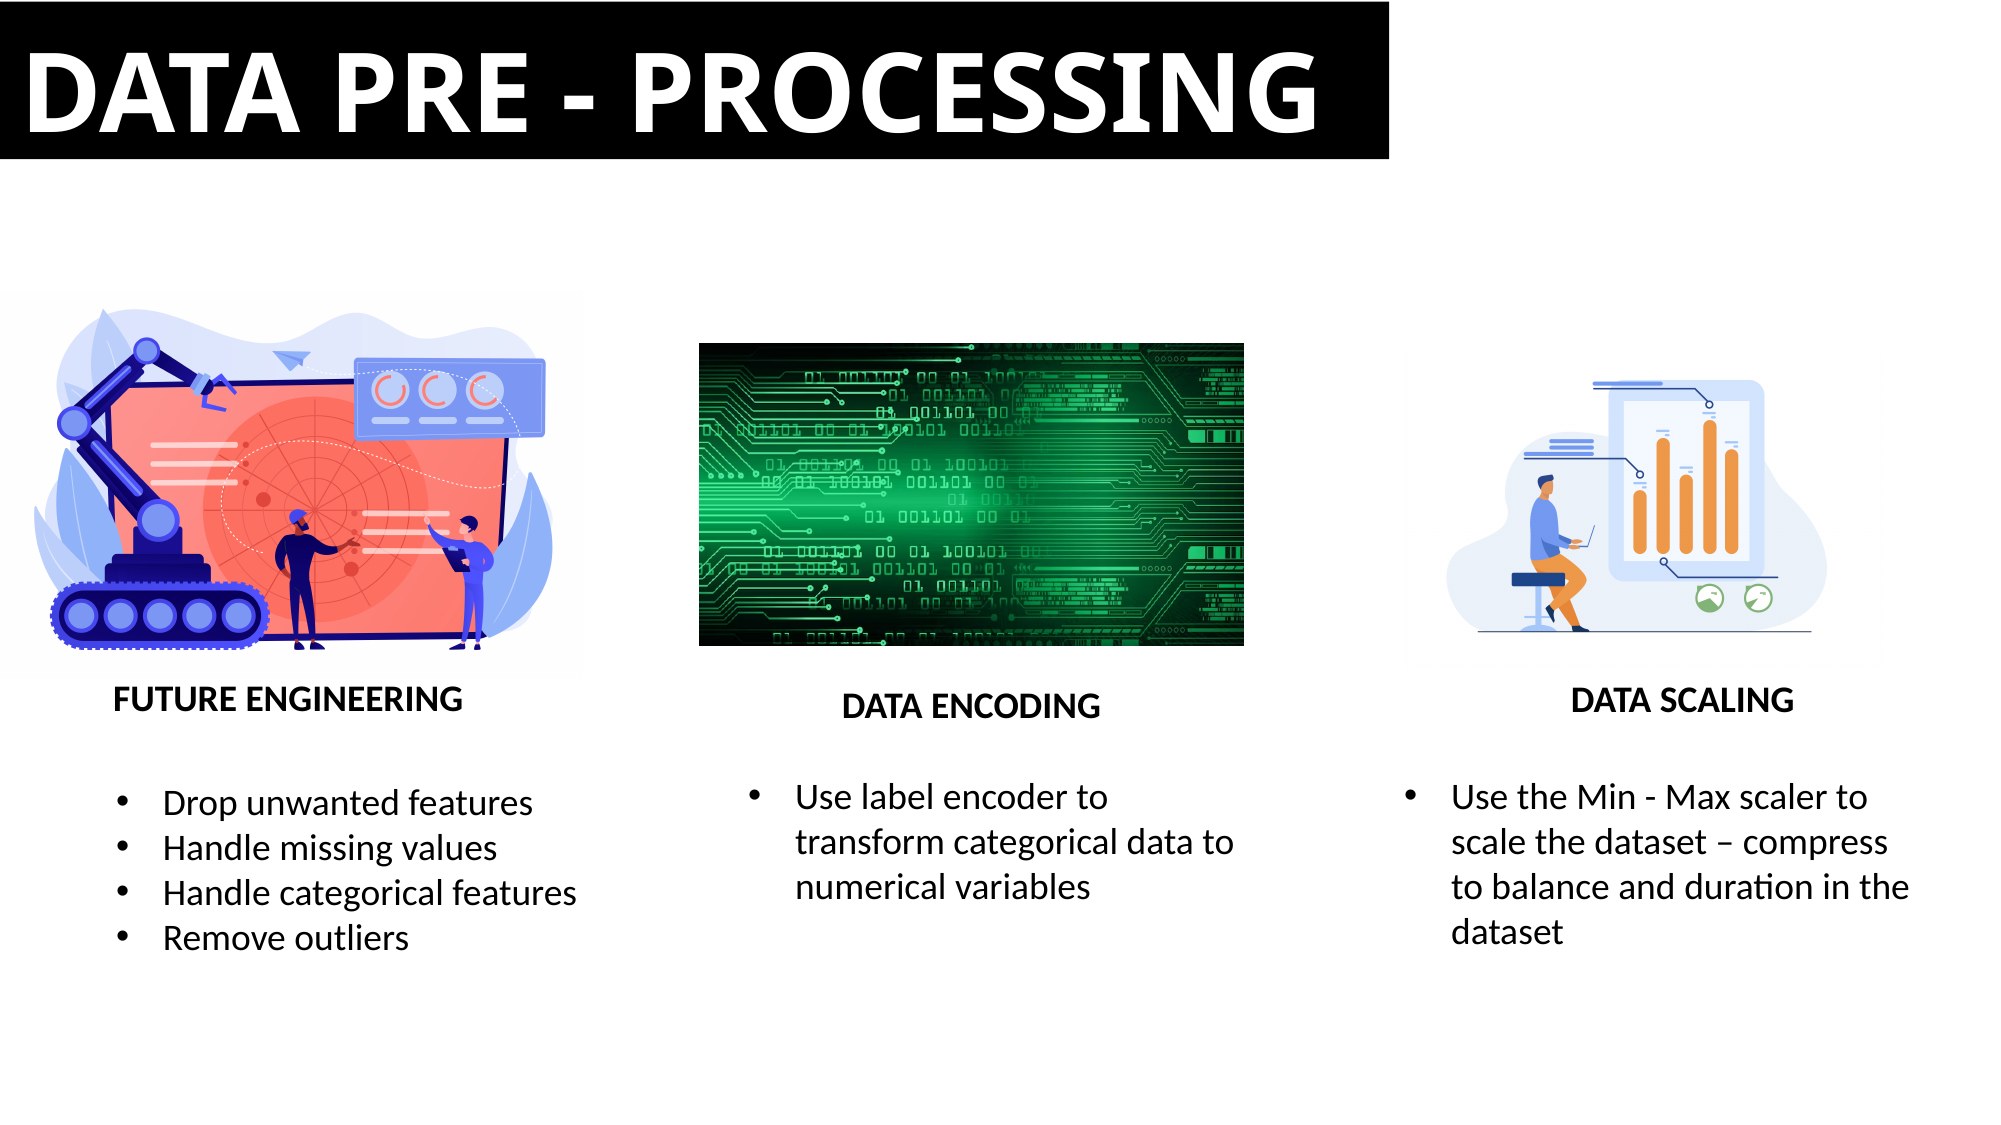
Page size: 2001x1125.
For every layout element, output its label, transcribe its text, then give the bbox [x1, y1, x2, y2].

text_box DATA PRE - PROCESSING [0, 1, 1390, 160]
text_box Use the Min - Max scaler to scale the dataset – compress to balance and duration in the dataset [1389, 765, 1927, 960]
text_box DATA ENCODING [703, 674, 1240, 734]
text_box FUTURE ENGINEERING [19, 680, 557, 727]
text_box DATA SCALING [1414, 667, 1952, 728]
picture [699, 343, 1244, 646]
text_box Use label encoder to transform categorical data to numerical variables [733, 765, 1271, 915]
text_box Drop unwanted features Handle missing values Handle categorical features Remove outliers [101, 770, 639, 966]
picture [0, 290, 583, 680]
picture [1405, 351, 1884, 670]
